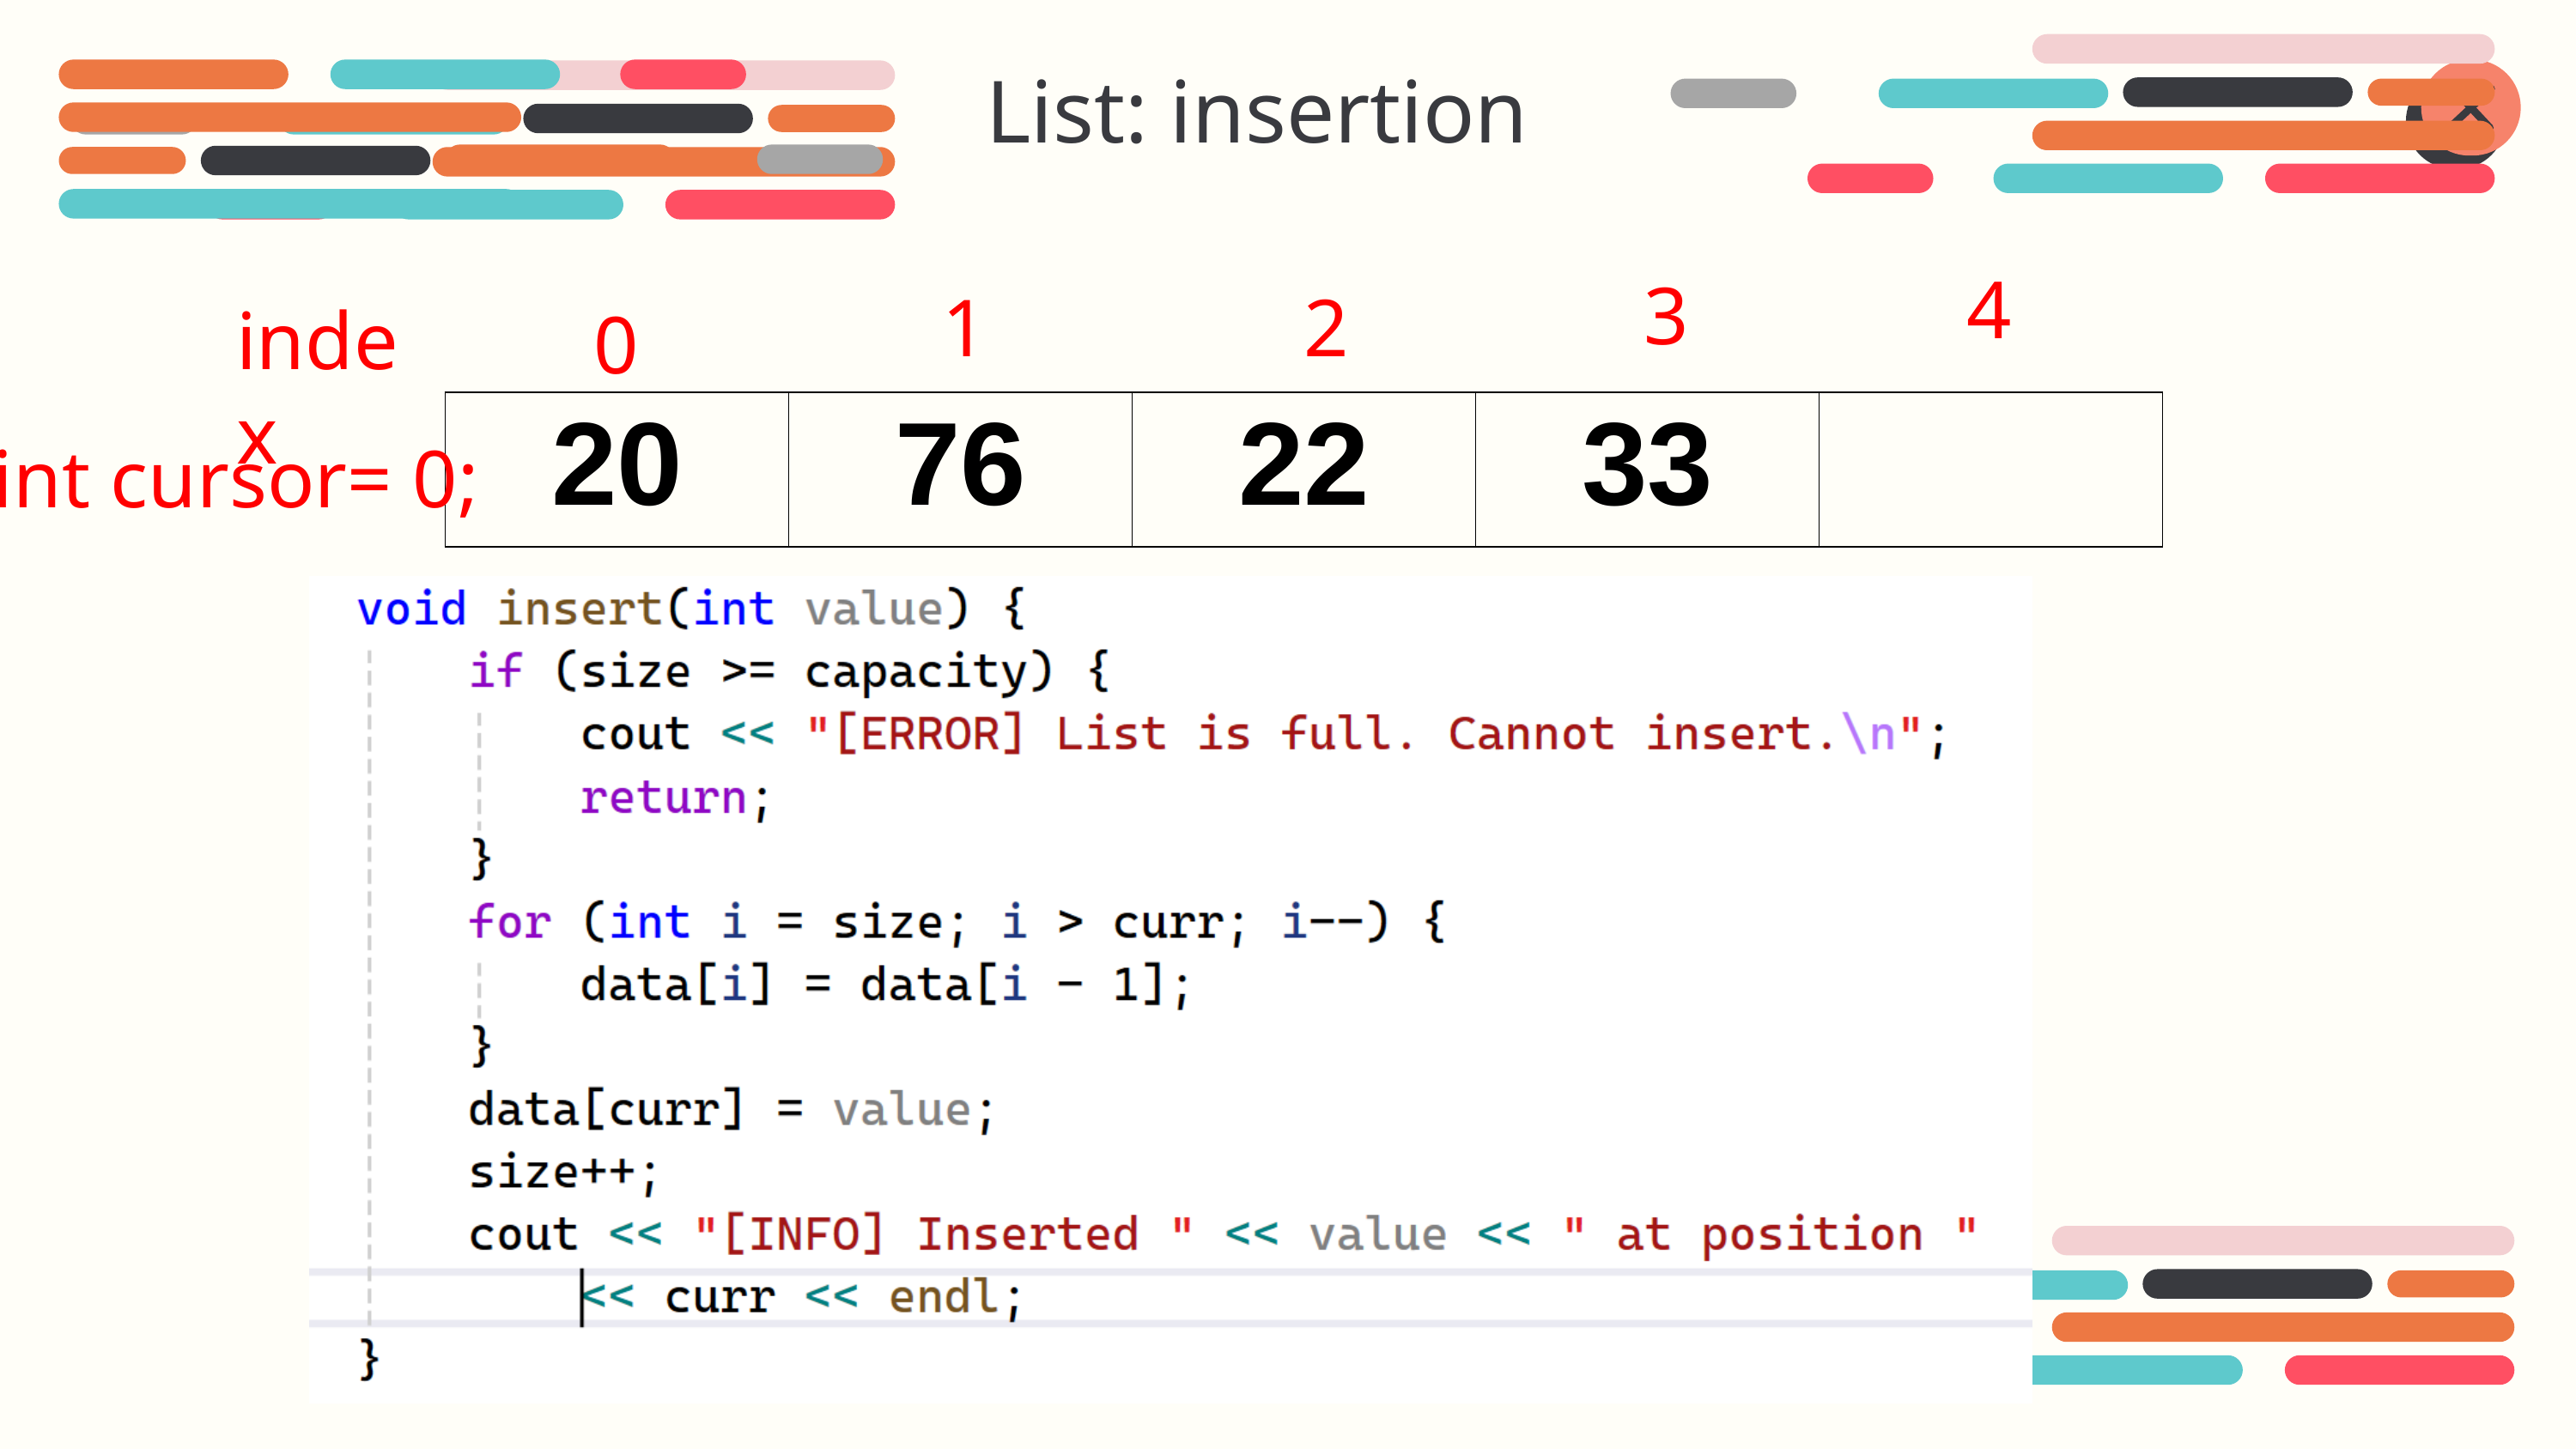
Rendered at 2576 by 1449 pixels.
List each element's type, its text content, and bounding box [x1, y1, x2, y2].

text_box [1670, 33, 2495, 219]
text_box 2 [1303, 278, 1370, 373]
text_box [58, 33, 884, 219]
table_header 22 [1133, 393, 1475, 546]
text_box 0 [593, 294, 660, 390]
picture [309, 576, 2033, 1404]
text_box 1 [942, 278, 1009, 373]
table_header 20 [446, 393, 788, 546]
text_box 3 [1643, 266, 1710, 361]
text_box 4 [1966, 260, 2033, 355]
table_header 33 [1476, 393, 1819, 546]
text_box int cursor= 0; [0, 429, 579, 524]
text_box List: insertion [986, 57, 1607, 161]
table_header 76 [789, 393, 1132, 546]
text_box index [236, 291, 438, 429]
table_header [1820, 393, 2162, 546]
